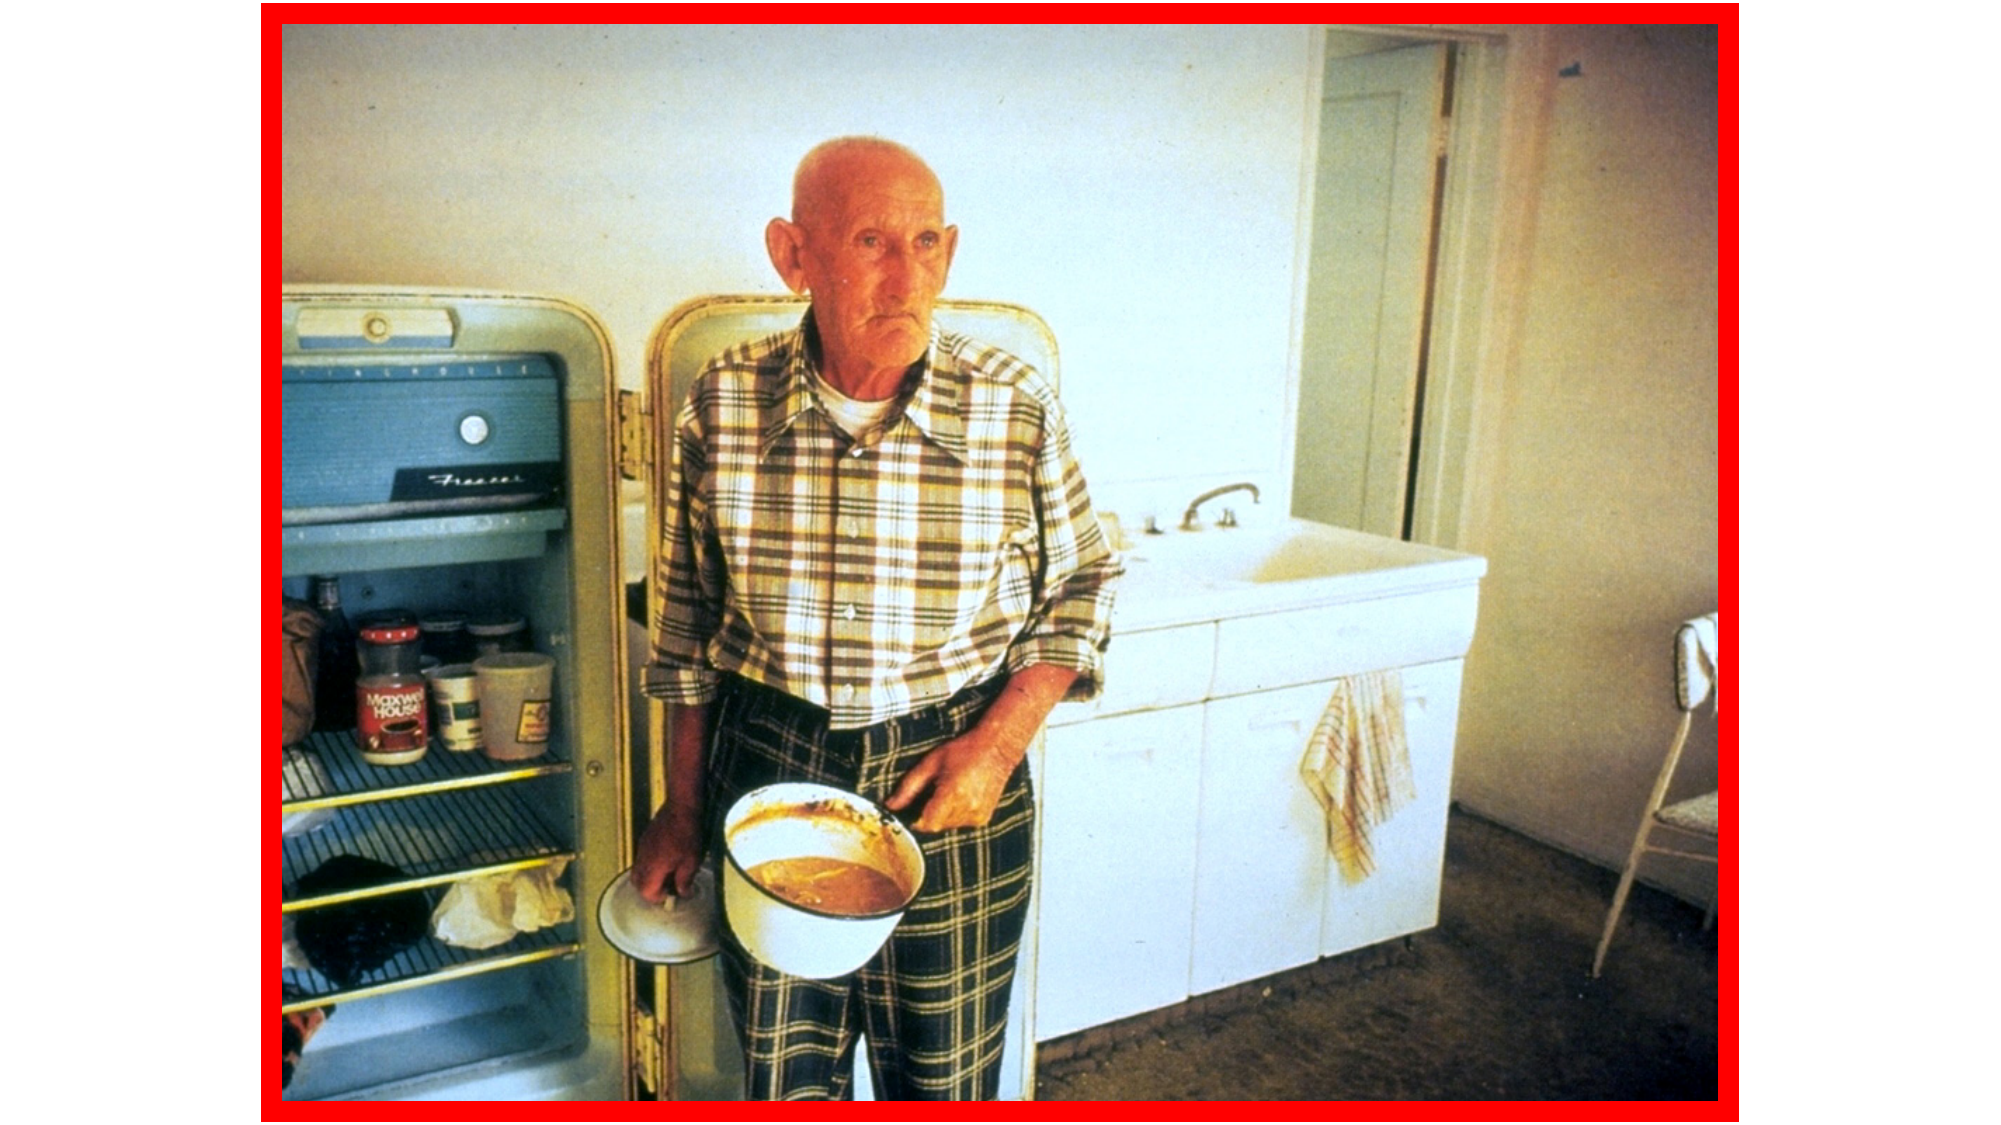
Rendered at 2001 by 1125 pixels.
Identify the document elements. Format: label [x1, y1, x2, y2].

picture [281, 23, 1719, 1102]
